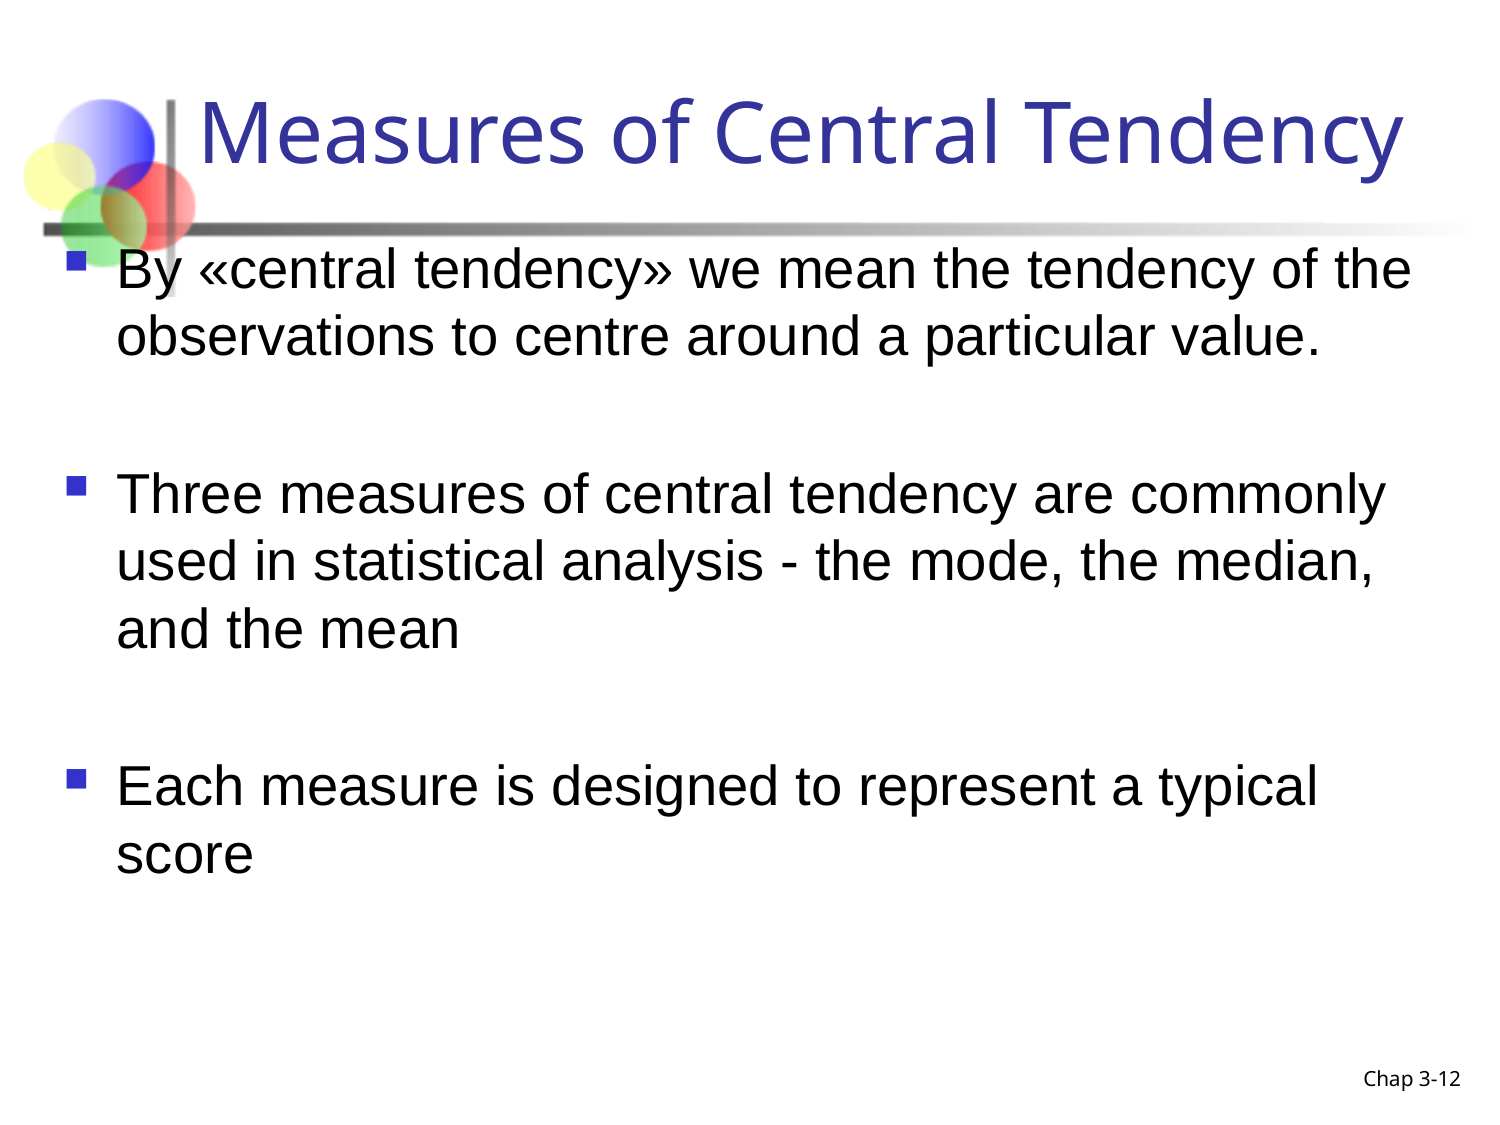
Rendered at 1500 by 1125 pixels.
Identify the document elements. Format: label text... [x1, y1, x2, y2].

picture [24, 99, 1475, 297]
title Measures of Central Tendency [162, 62, 1441, 188]
list By «central tendency» we mean the tendency of the observations to centre around a particular value. Three measures of central tendency are commonly used in statistical analysis - the mode, the median, and the mean Each measure is designed to represent a typical score [50, 224, 1463, 1088]
slide_number Chap 3-12 [1162, 1050, 1475, 1101]
